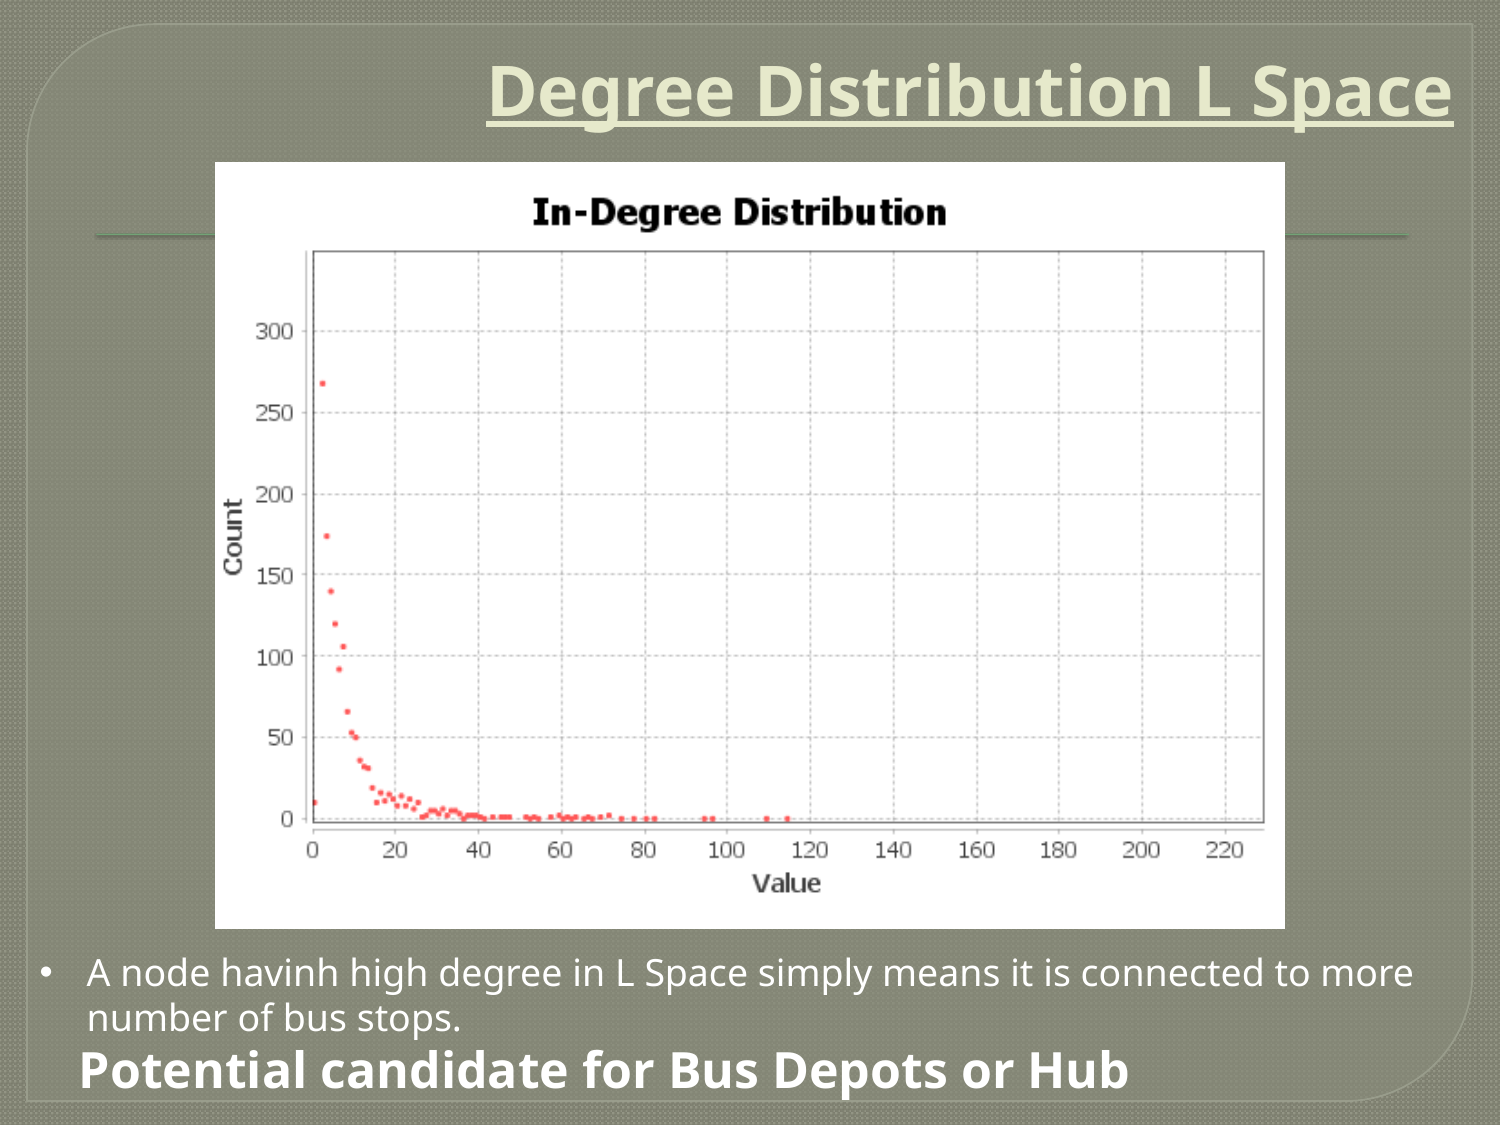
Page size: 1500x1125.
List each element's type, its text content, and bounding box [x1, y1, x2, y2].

text_box A node havinh high degree in L Space simply means it is connected to more number of bus stops. Potential candidate for Bus Depots or Hub [24, 941, 1438, 1106]
picture [215, 162, 1285, 929]
title Degree Distribution L Space [118, 37, 1469, 138]
